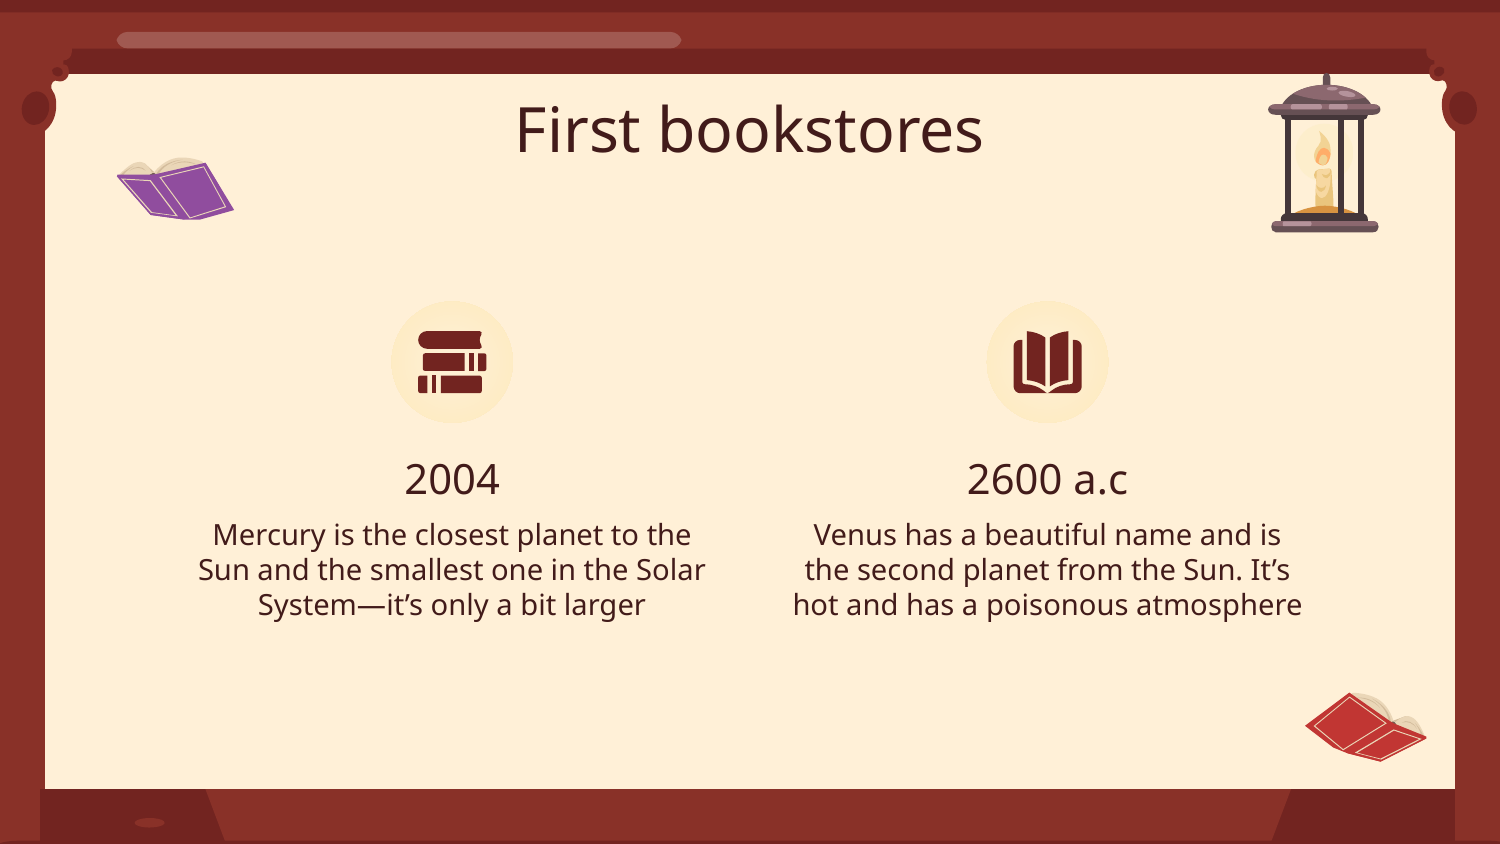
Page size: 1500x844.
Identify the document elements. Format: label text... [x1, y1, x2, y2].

title 2004 [179, 445, 725, 496]
subtitle Mercury is the closest planet to the Sun and the smallest one in the Solar System—it’s only a bit larger [179, 496, 725, 636]
text_box [391, 301, 513, 423]
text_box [116, 157, 235, 220]
subtitle Venus has a beautiful name and is the second planet from the Sun. It’s hot and has a poisonous atmosphere [774, 496, 1321, 636]
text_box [1265, 72, 1384, 233]
text_box [986, 301, 1109, 423]
title First bookstores [118, 88, 1260, 167]
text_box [1013, 330, 1082, 394]
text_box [1308, 696, 1427, 760]
title 2600 a.c [774, 445, 1321, 496]
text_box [417, 330, 487, 394]
